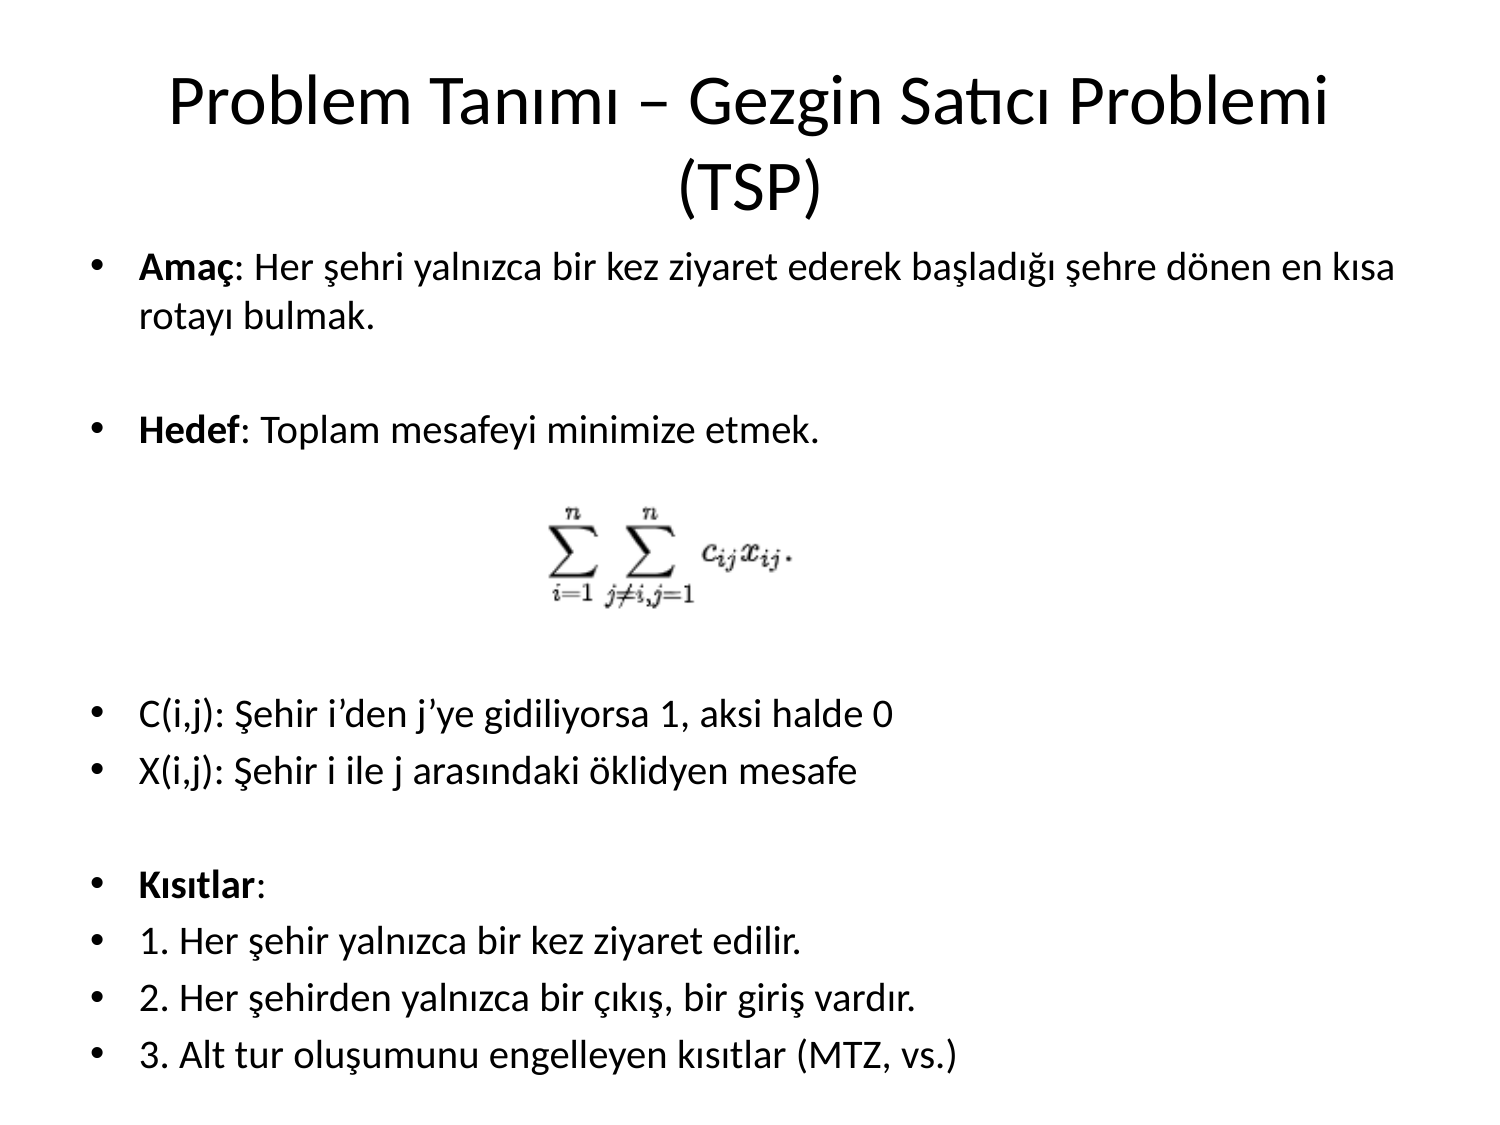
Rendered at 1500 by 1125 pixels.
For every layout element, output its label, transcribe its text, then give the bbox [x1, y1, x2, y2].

list Amaç: Her şehri yalnızca bir kez ziyaret ederek başladığı şehre dönen en kısa rotayı bulmak. Hedef: Toplam mesafeyi minimize etmek. C(i,j): Şehir i’den j’ye gidiliyorsa 1, aksi halde 0 X(i,j): Şehir i ile j arasındaki öklidyen mesafe Kısıtlar: 1. Her şehir yalnızca bir kez ziyaret edilir. 2. Her şehirden yalnızca bir çıkış, bir giriş vardır. 3. Alt tur oluşumunu engelleyen kısıtlar (MTZ, vs.) [75, 232, 1425, 1099]
picture [488, 487, 880, 638]
title Problem Tanımı – Gezgin Satıcı Problemi (TSP) [75, 45, 1425, 232]
